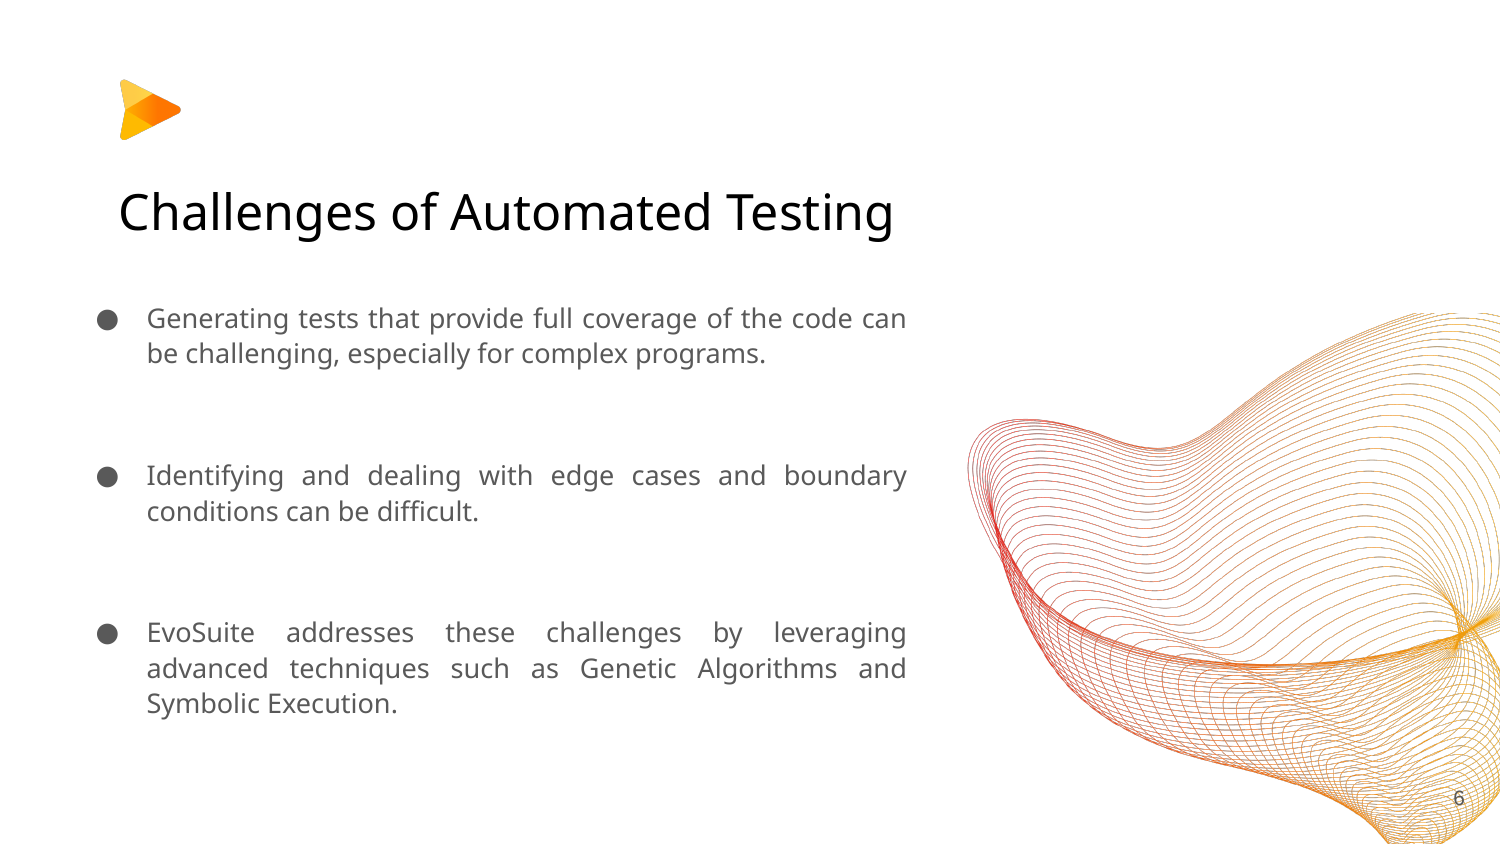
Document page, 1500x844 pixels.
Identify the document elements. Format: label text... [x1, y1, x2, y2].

subtitle Generating tests that provide full coverage of the code can be challenging, especially for complex programs. Identifying and dealing with edge cases and boundary conditions can be difficult. EvoSuite addresses these challenges by leveraging advanced techniques such as Genetic Algorithms and Symbolic Execution. [56, 282, 922, 765]
picture [967, 313, 1500, 844]
title Challenges of Automated Testing [103, 151, 932, 271]
picture [119, 78, 181, 140]
slide_number ‹#› [1389, 764, 1480, 830]
